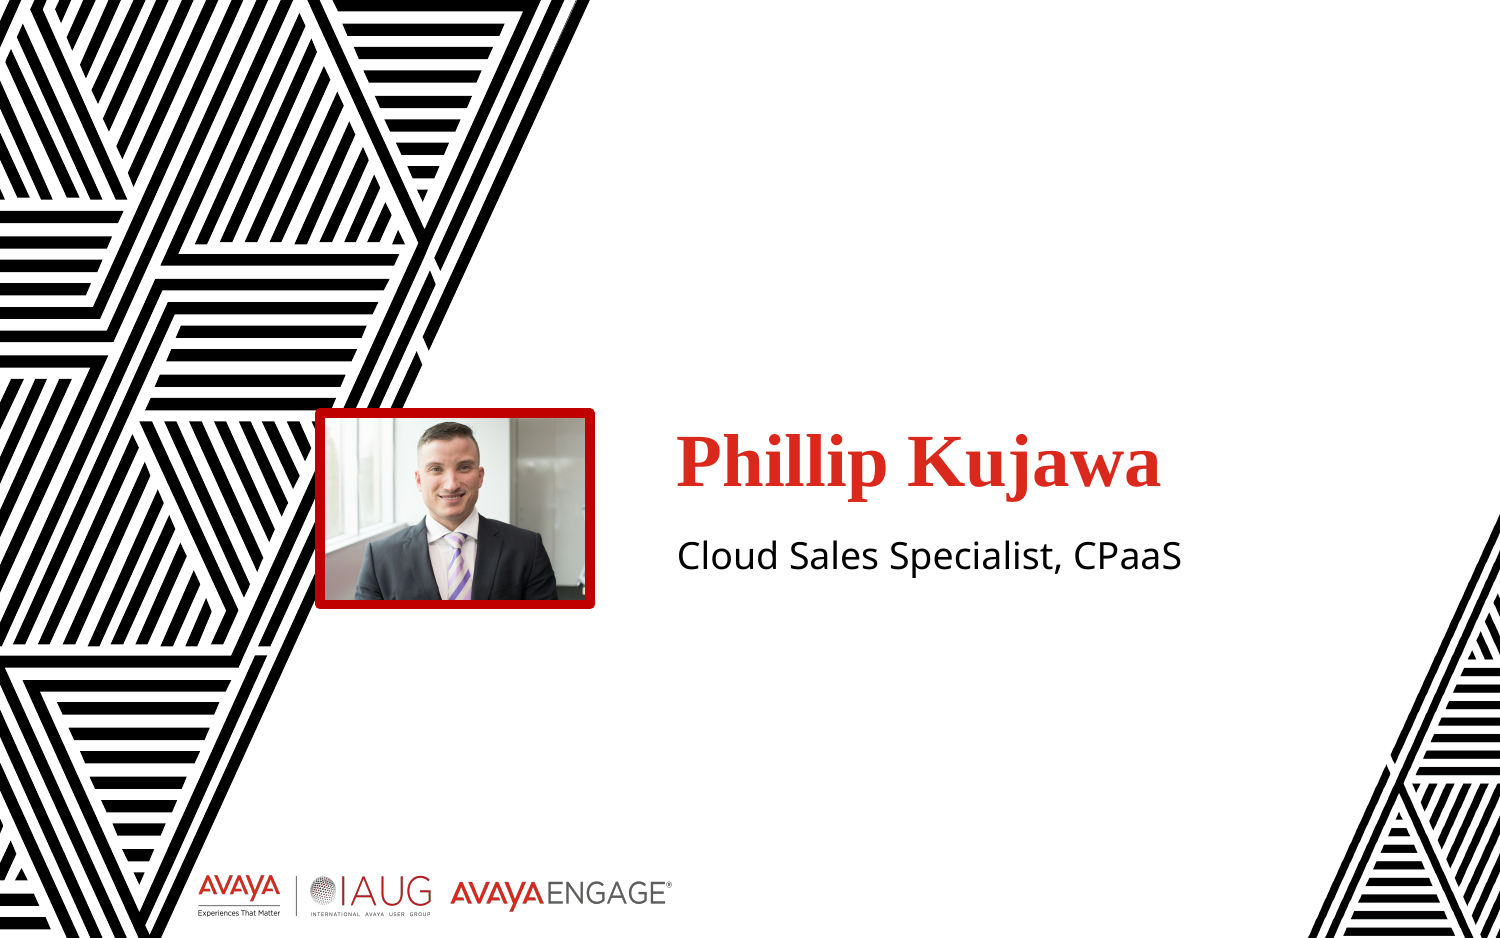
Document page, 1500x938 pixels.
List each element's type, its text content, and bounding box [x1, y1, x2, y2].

picture [324, 417, 586, 601]
list Phillip Kujawa [661, 258, 1343, 509]
picture [180, 864, 689, 929]
list Cloud Sales Specialist, CPaaS [661, 524, 1343, 689]
picture [1297, 356, 1500, 938]
